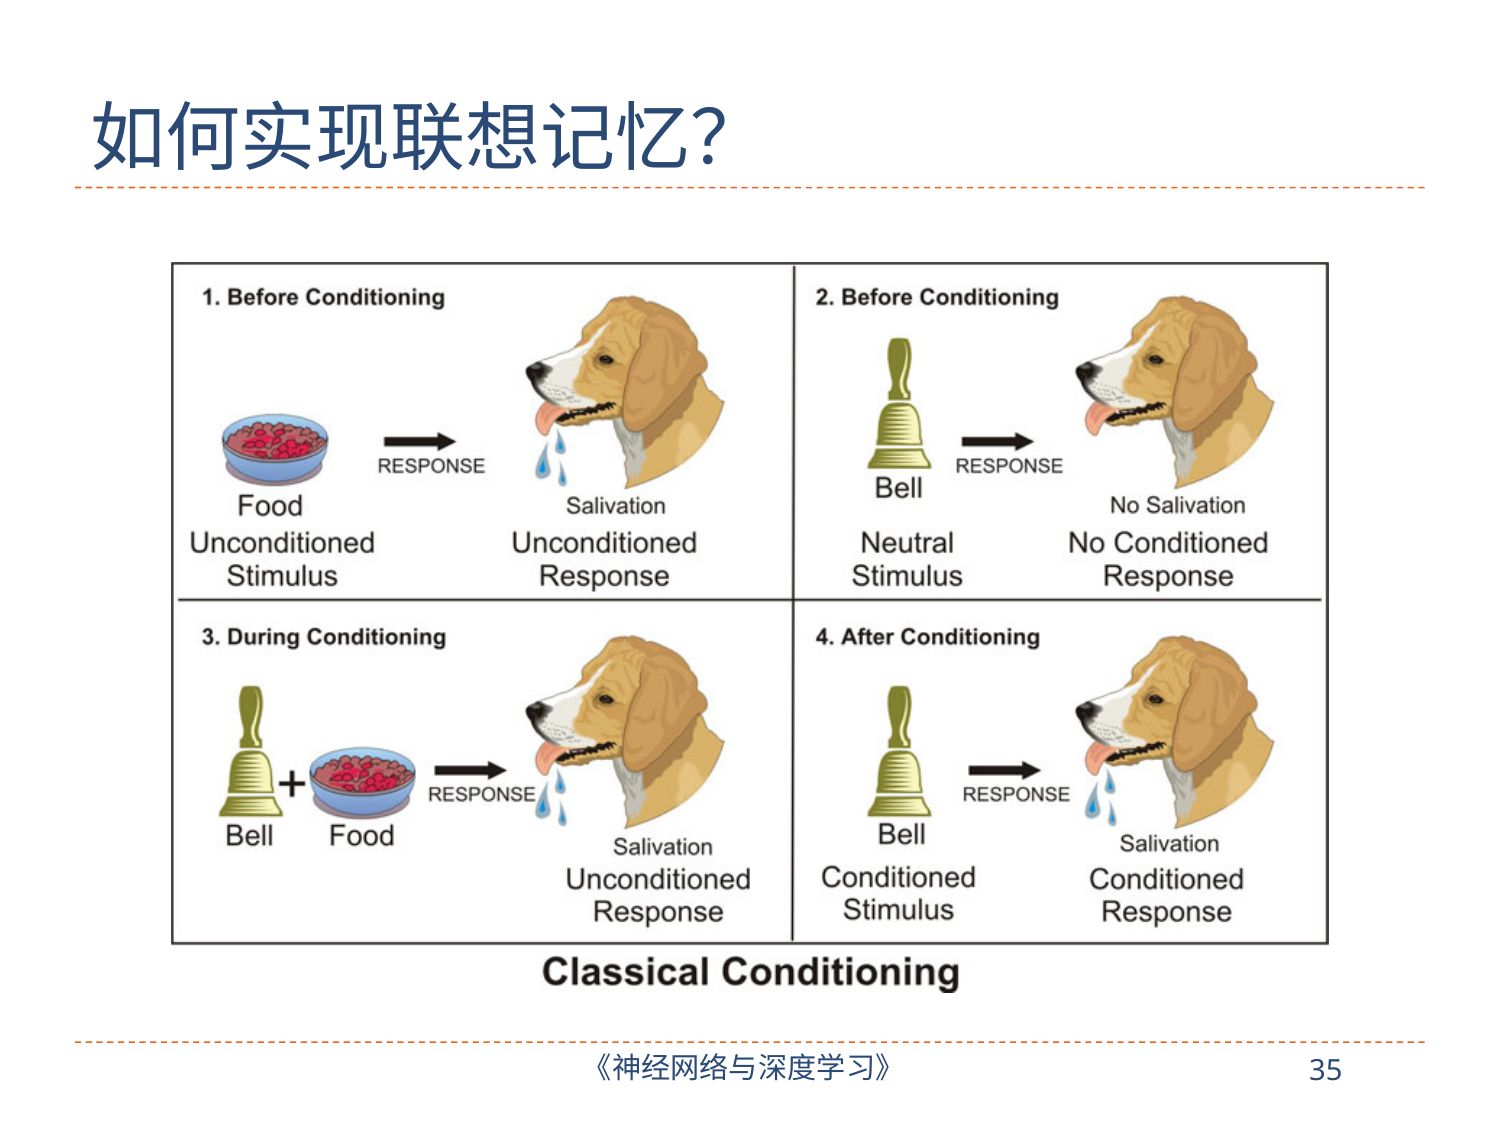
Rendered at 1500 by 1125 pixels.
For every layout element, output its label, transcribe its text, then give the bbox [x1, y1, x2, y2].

picture [171, 262, 1329, 993]
title 如何实现联想记忆？ [75, 24, 1425, 188]
